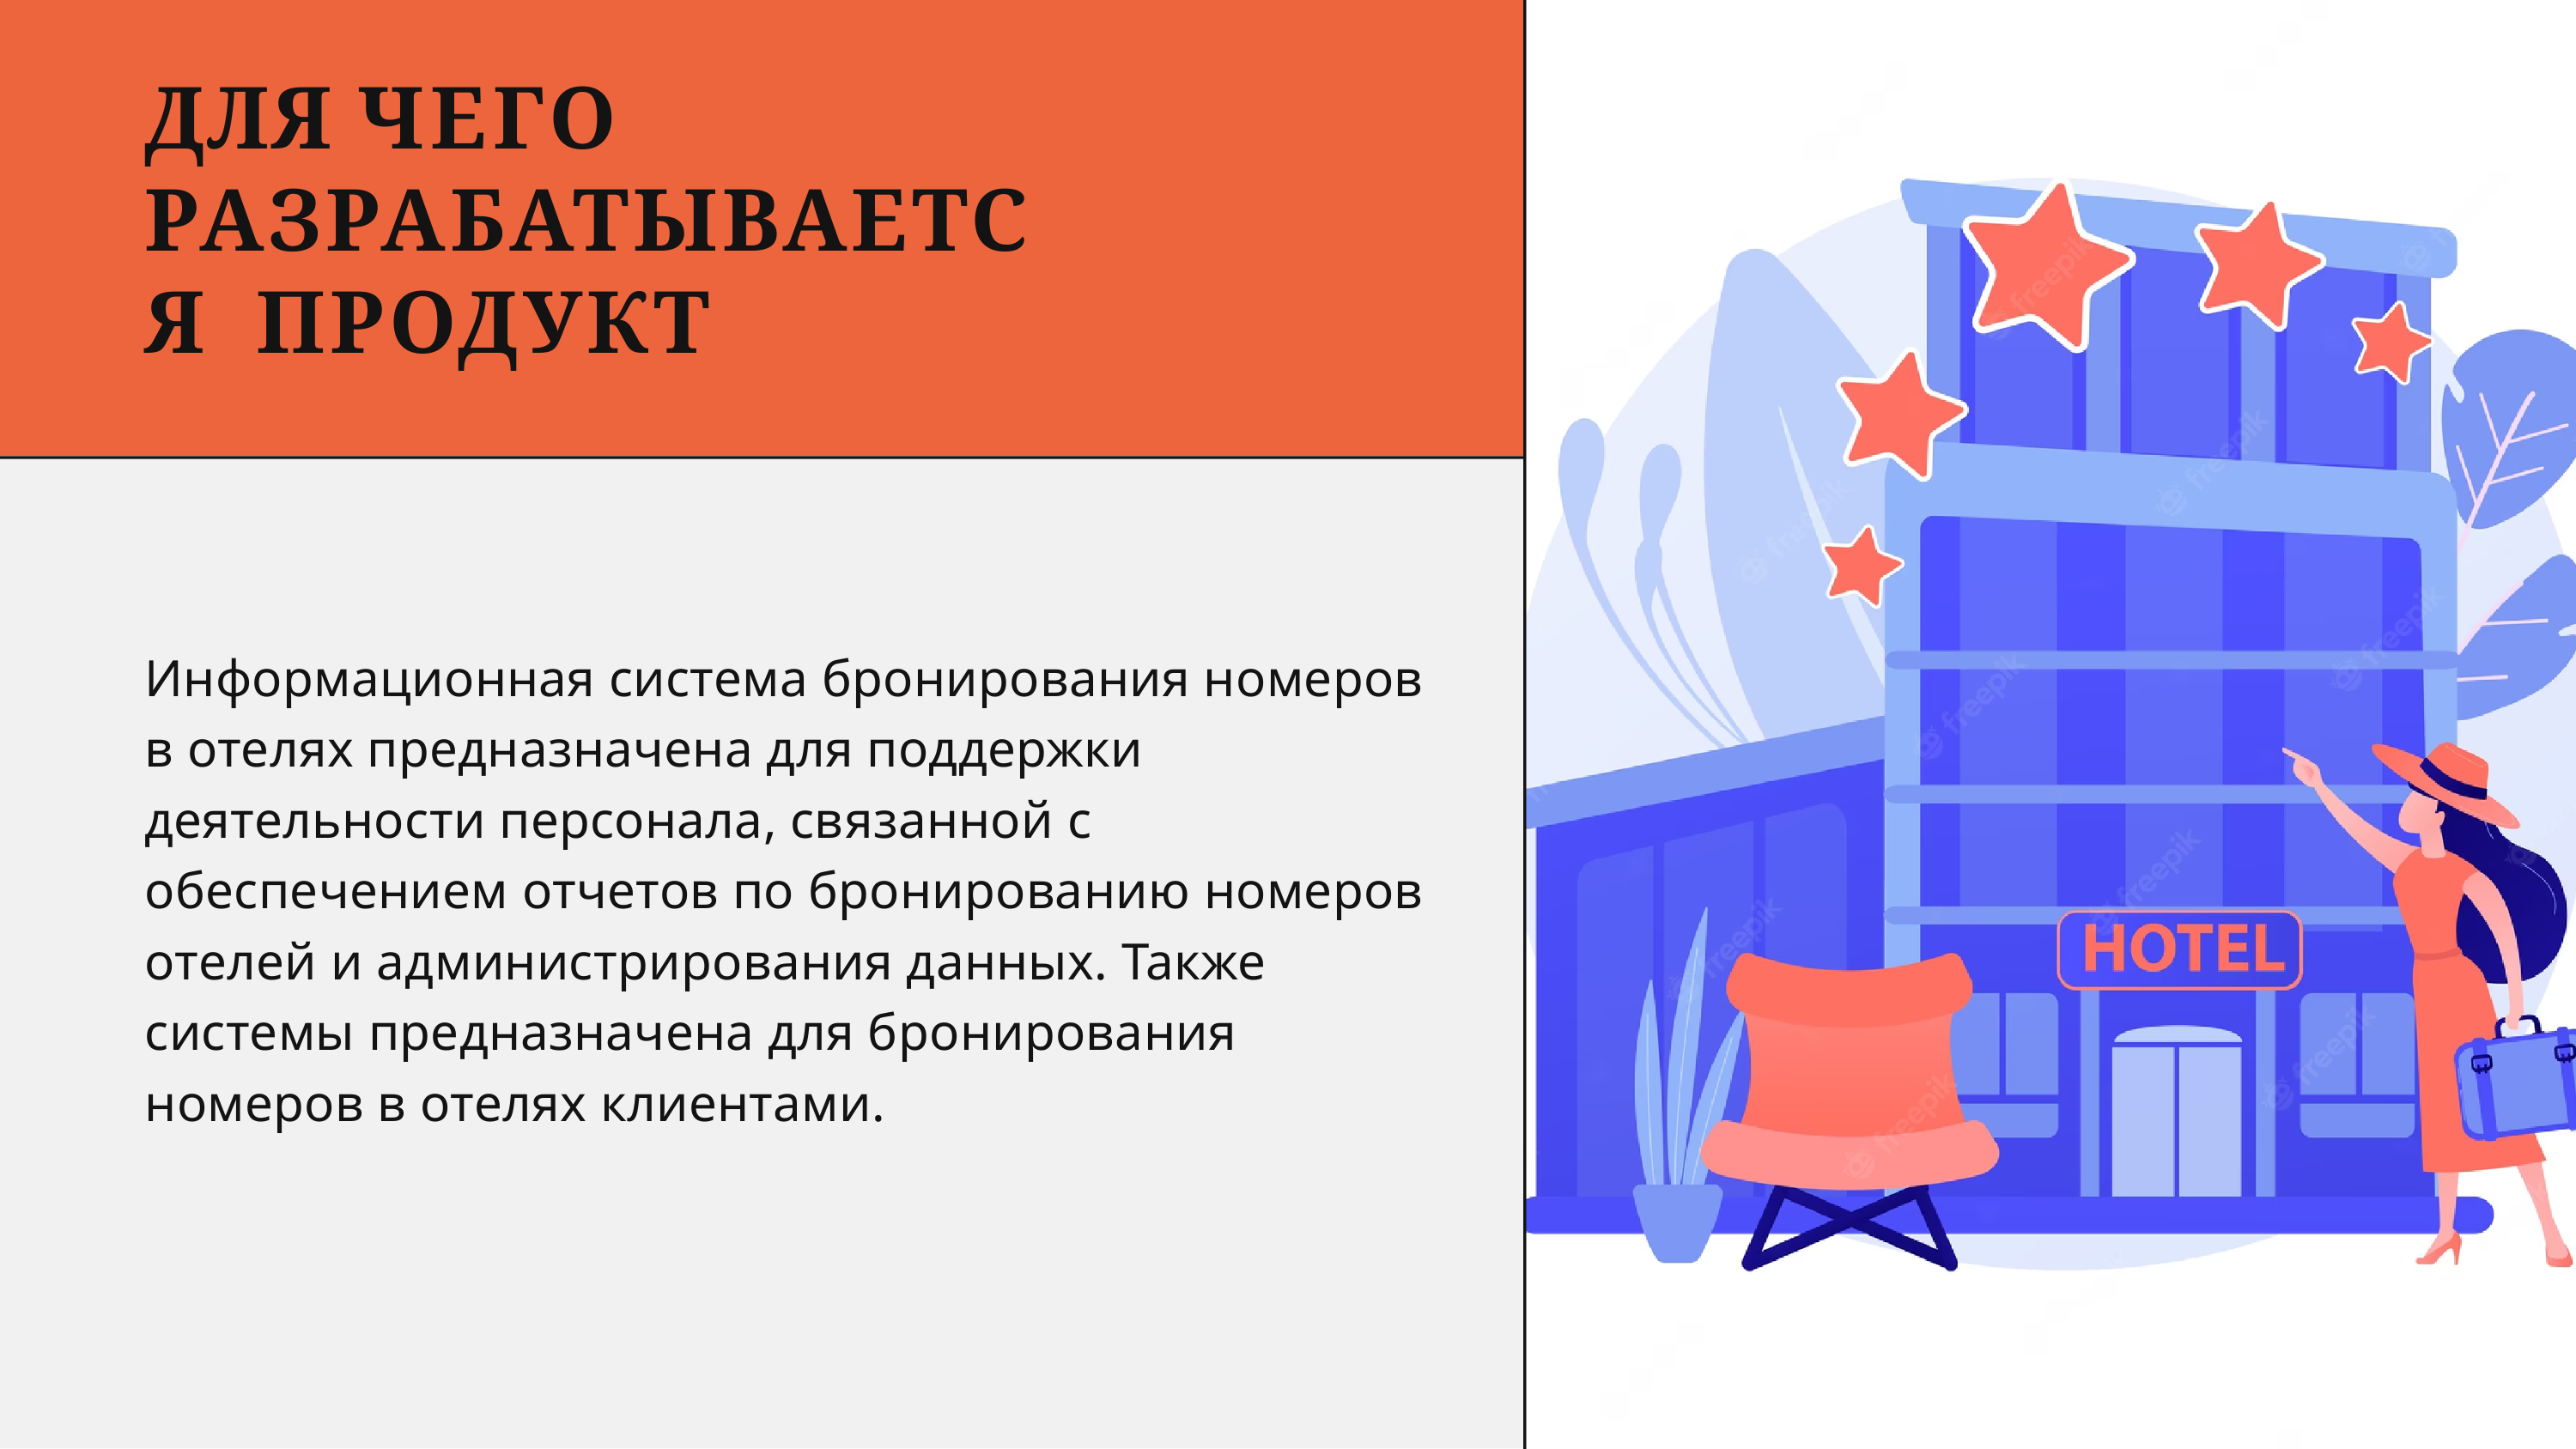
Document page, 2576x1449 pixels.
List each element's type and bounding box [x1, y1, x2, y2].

text_box [0, 0, 2576, 1449]
